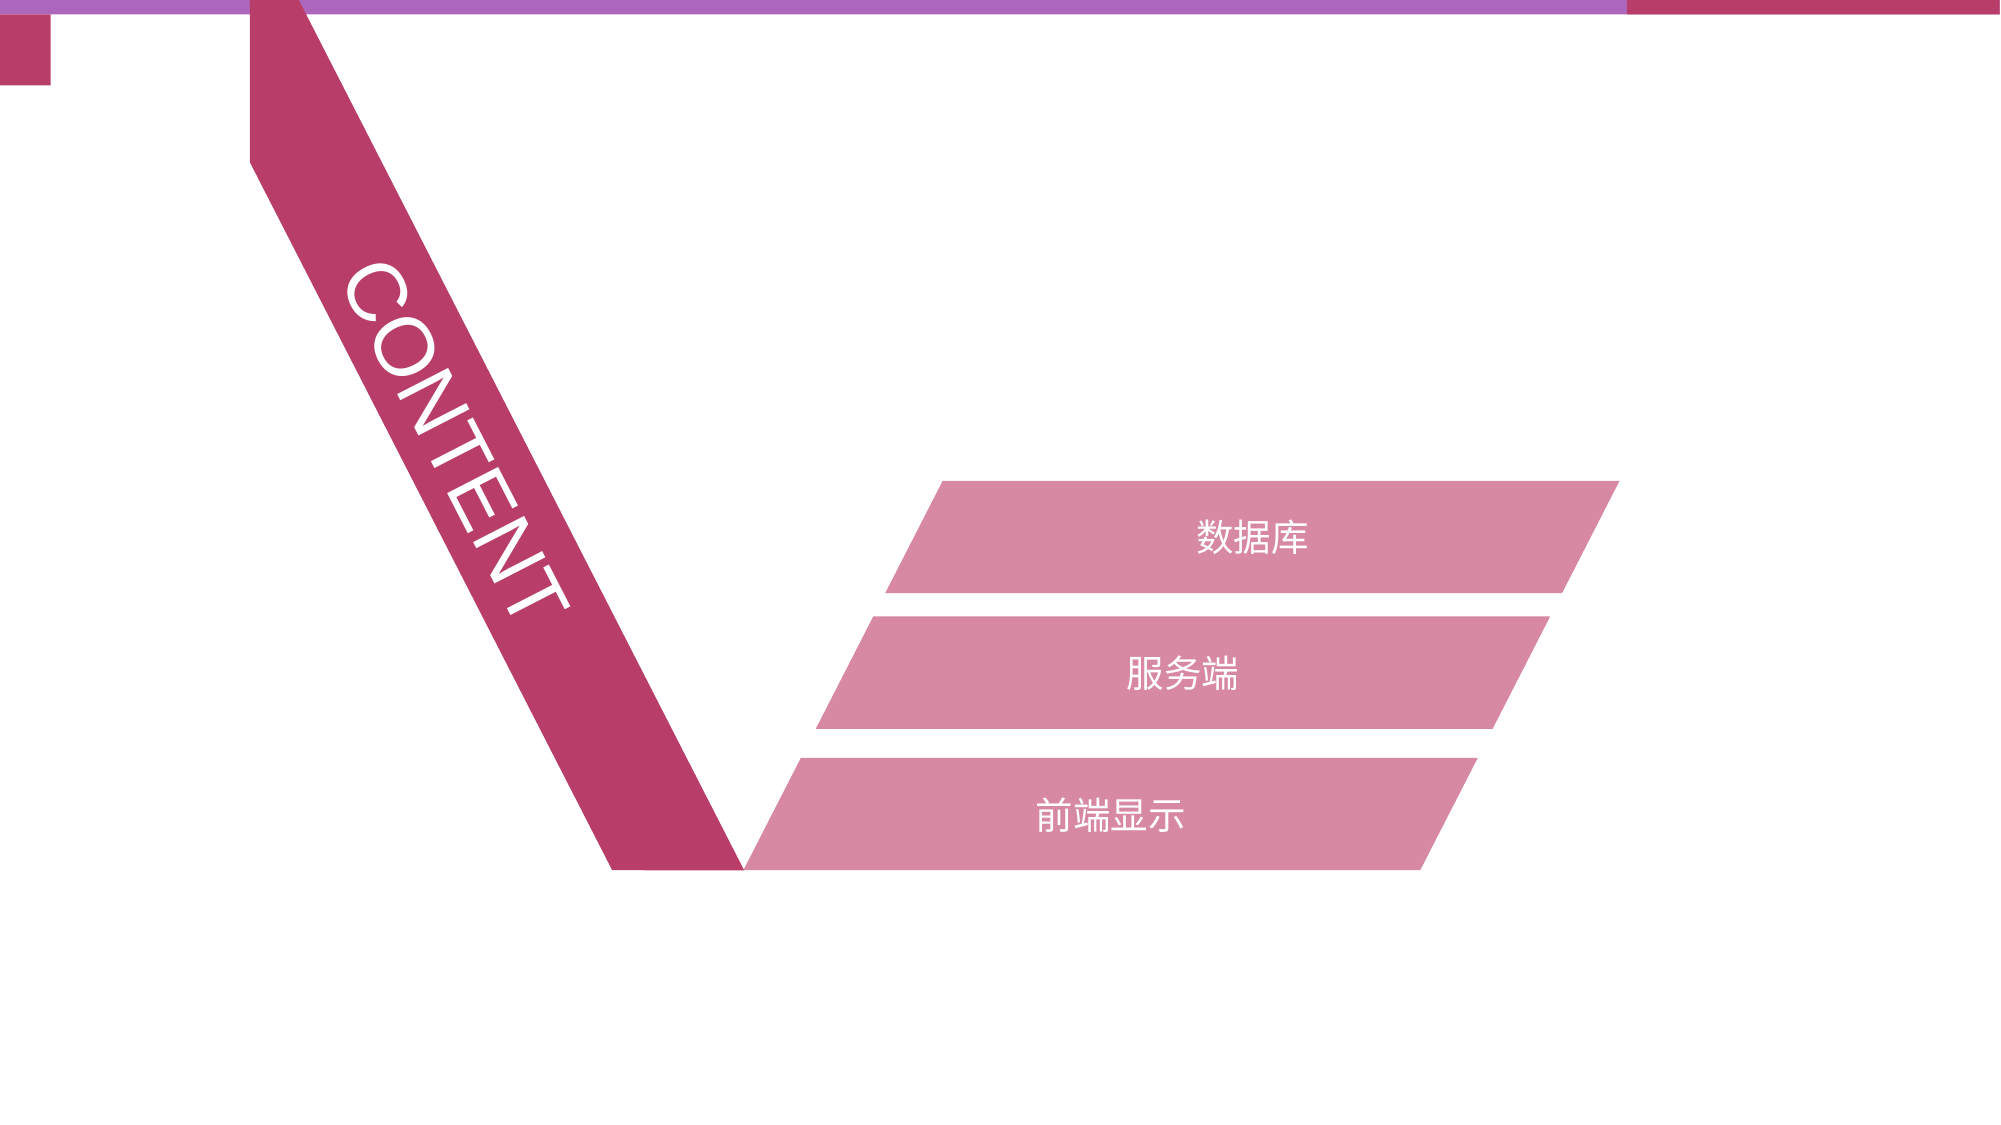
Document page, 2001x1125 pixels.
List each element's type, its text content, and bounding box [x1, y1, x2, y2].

text_box 服务端 [815, 616, 1551, 729]
text_box CONTENT [248, 0, 745, 871]
text_box 前端显示 [744, 757, 1478, 871]
text_box 数据库 [885, 480, 1620, 594]
